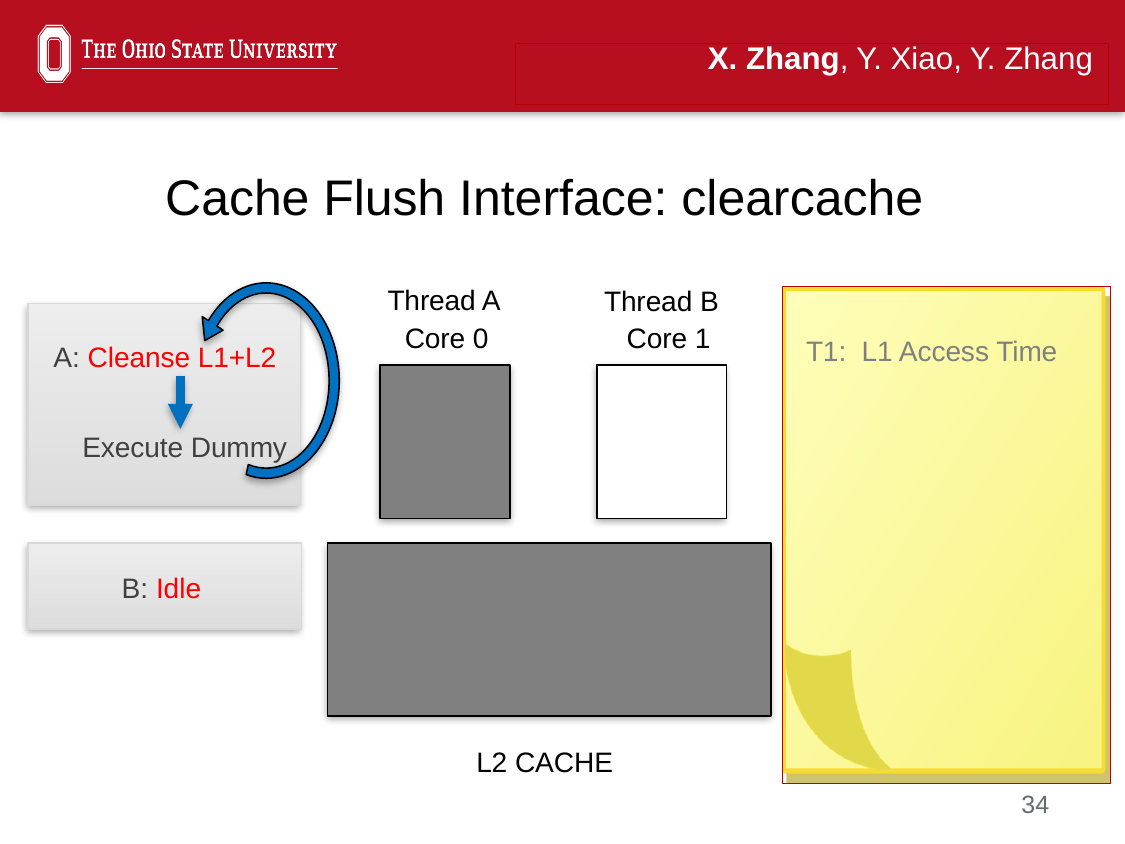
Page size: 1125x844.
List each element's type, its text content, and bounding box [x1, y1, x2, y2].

list X. Zhang, Y. Xiao, Y. Zhang [515, 43, 1109, 105]
text_box [596, 364, 727, 519]
text_box B: Idle [106, 562, 216, 612]
text_box Thread B [589, 275, 742, 324]
text_box Core 1 [611, 312, 776, 362]
text_box Cache Flush Interface: clearcache [80, 157, 1008, 233]
text_box [327, 542, 772, 717]
text_box [27, 303, 301, 506]
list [781, 286, 1111, 784]
text_box L2 CACHE [461, 736, 638, 786]
text_box [201, 282, 341, 466]
text_box Core 0 [390, 324, 516, 362]
text_box [379, 364, 511, 519]
text_box Execute Dummy [67, 421, 303, 504]
text_box [27, 542, 302, 630]
text_box A: Cleanse L1+L2 [38, 331, 292, 482]
picture [37, 24, 338, 83]
text_box Thread A [372, 274, 518, 324]
